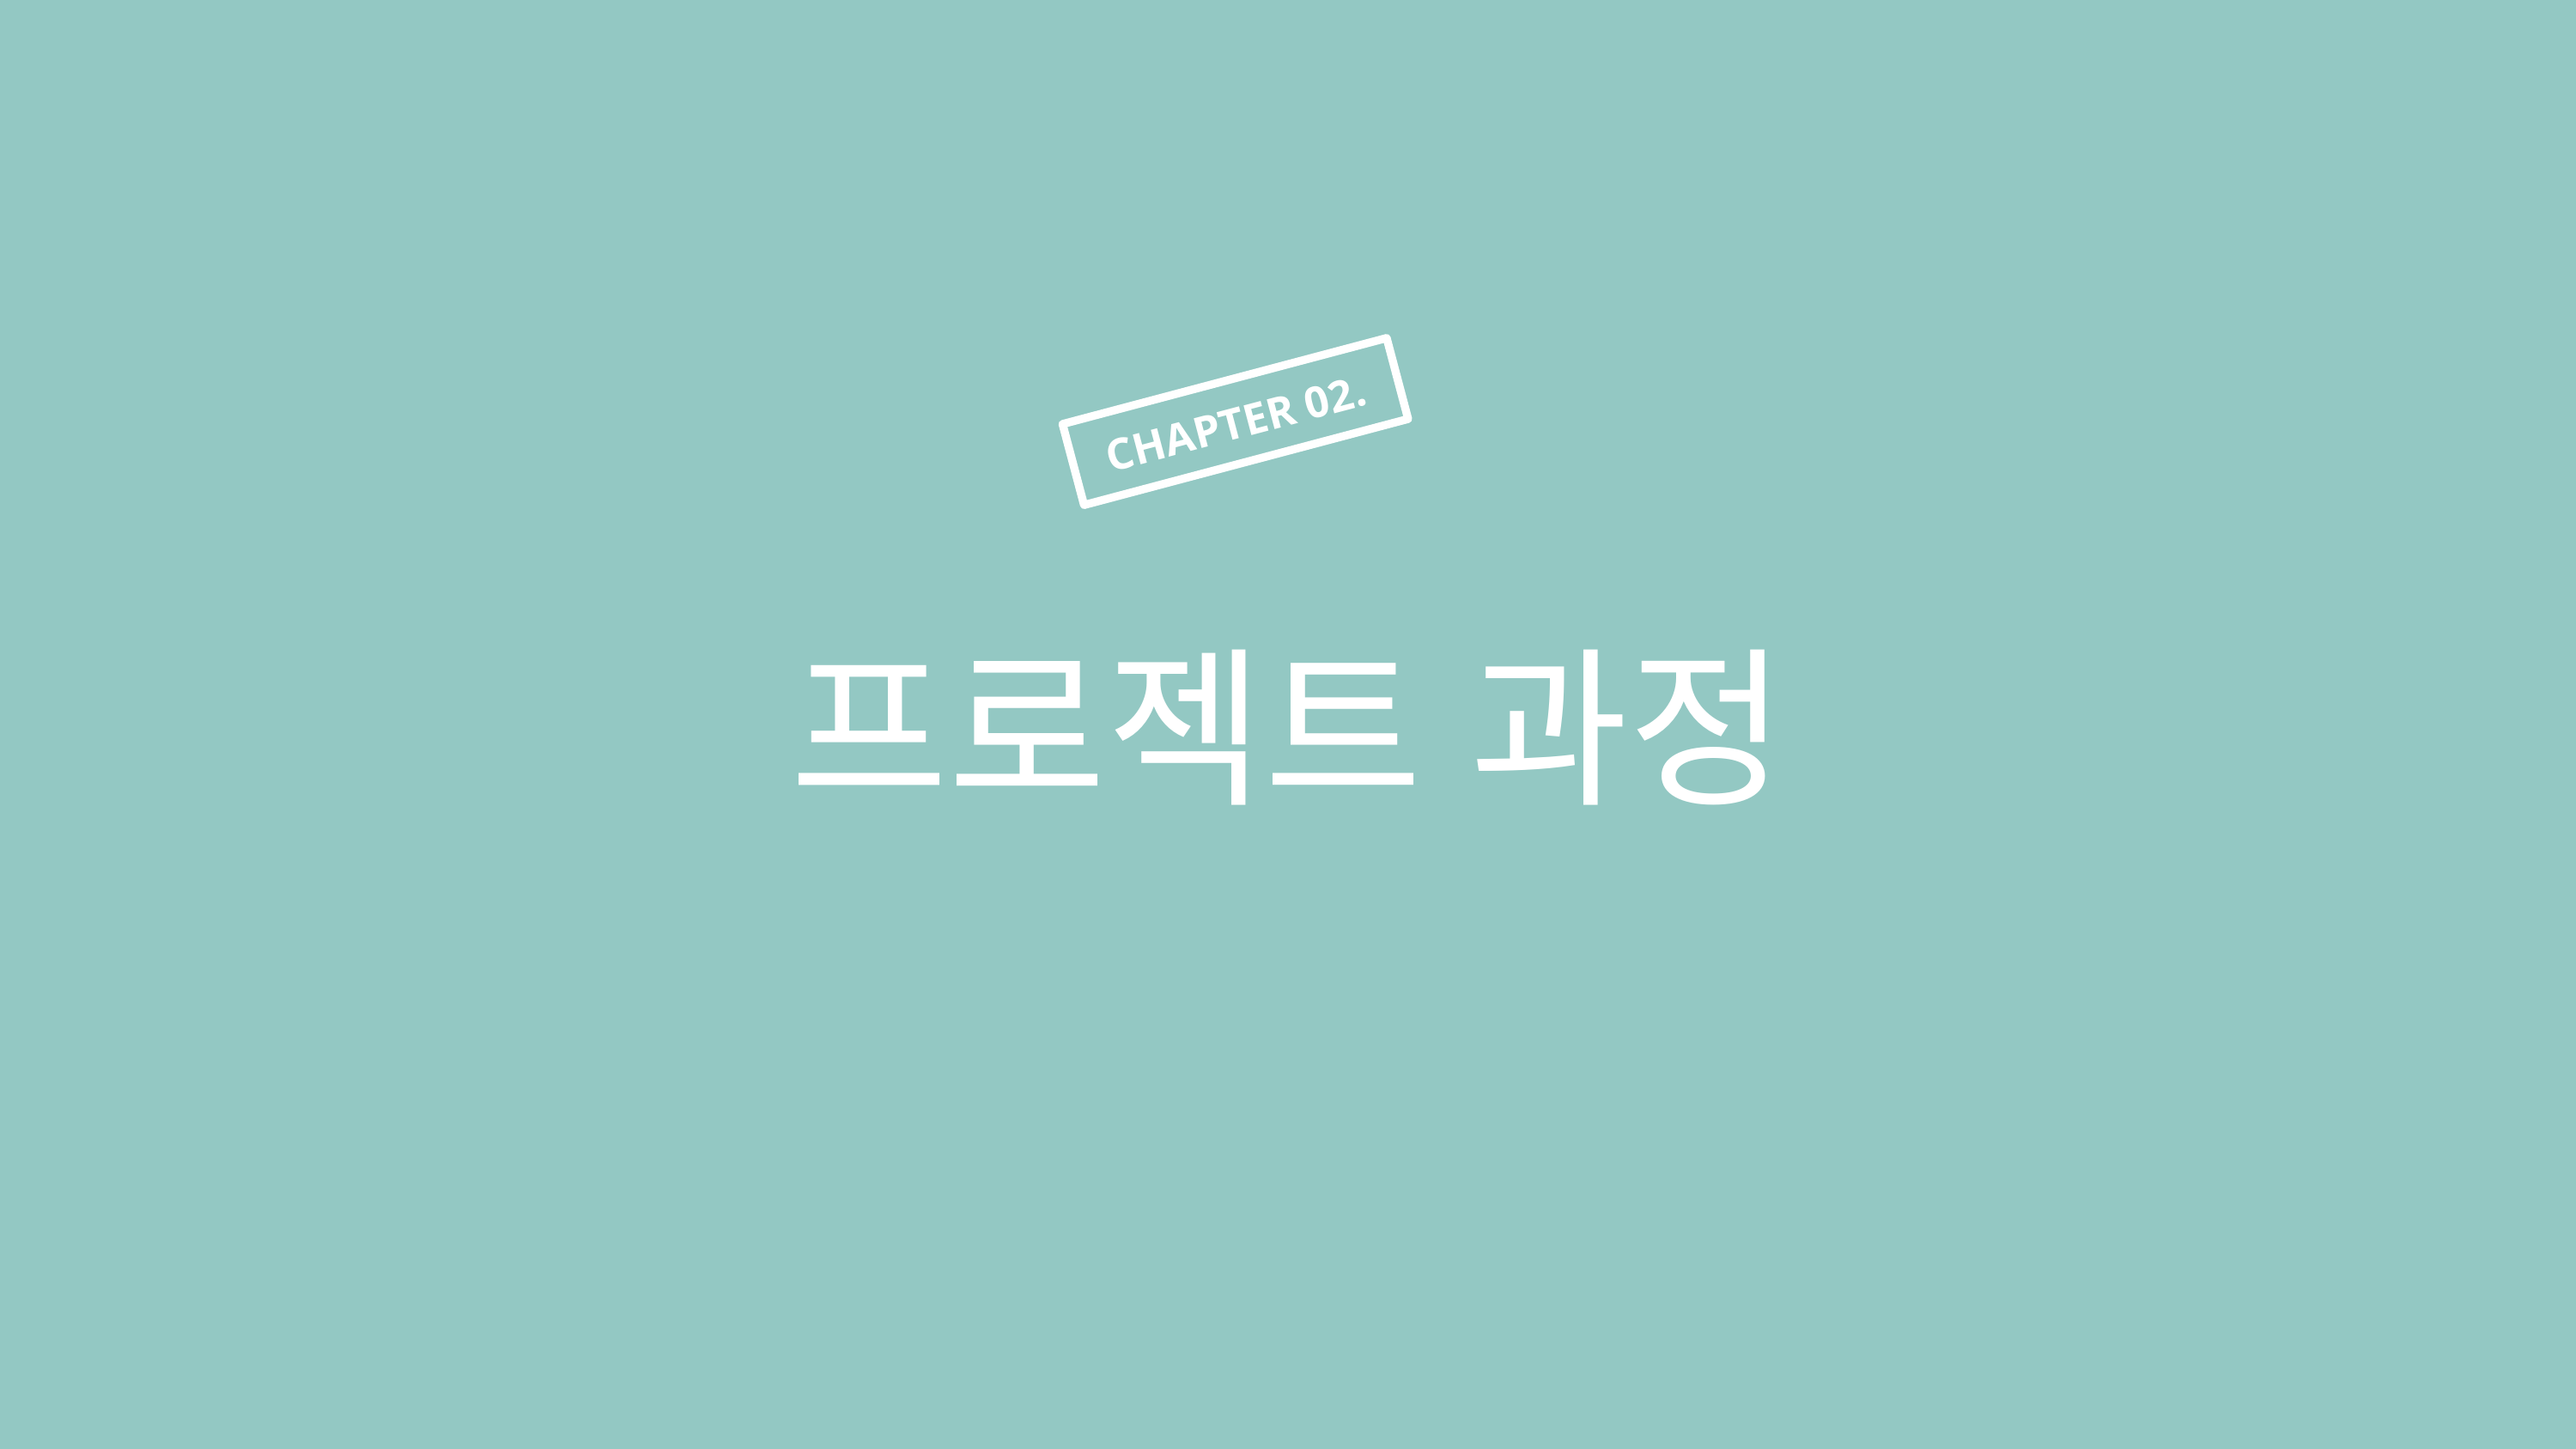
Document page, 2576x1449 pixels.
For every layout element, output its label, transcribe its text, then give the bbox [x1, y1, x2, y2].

text_box 프로젝트 과정 [0, 613, 2576, 833]
text_box CHAPTER 02. [1060, 336, 1410, 507]
